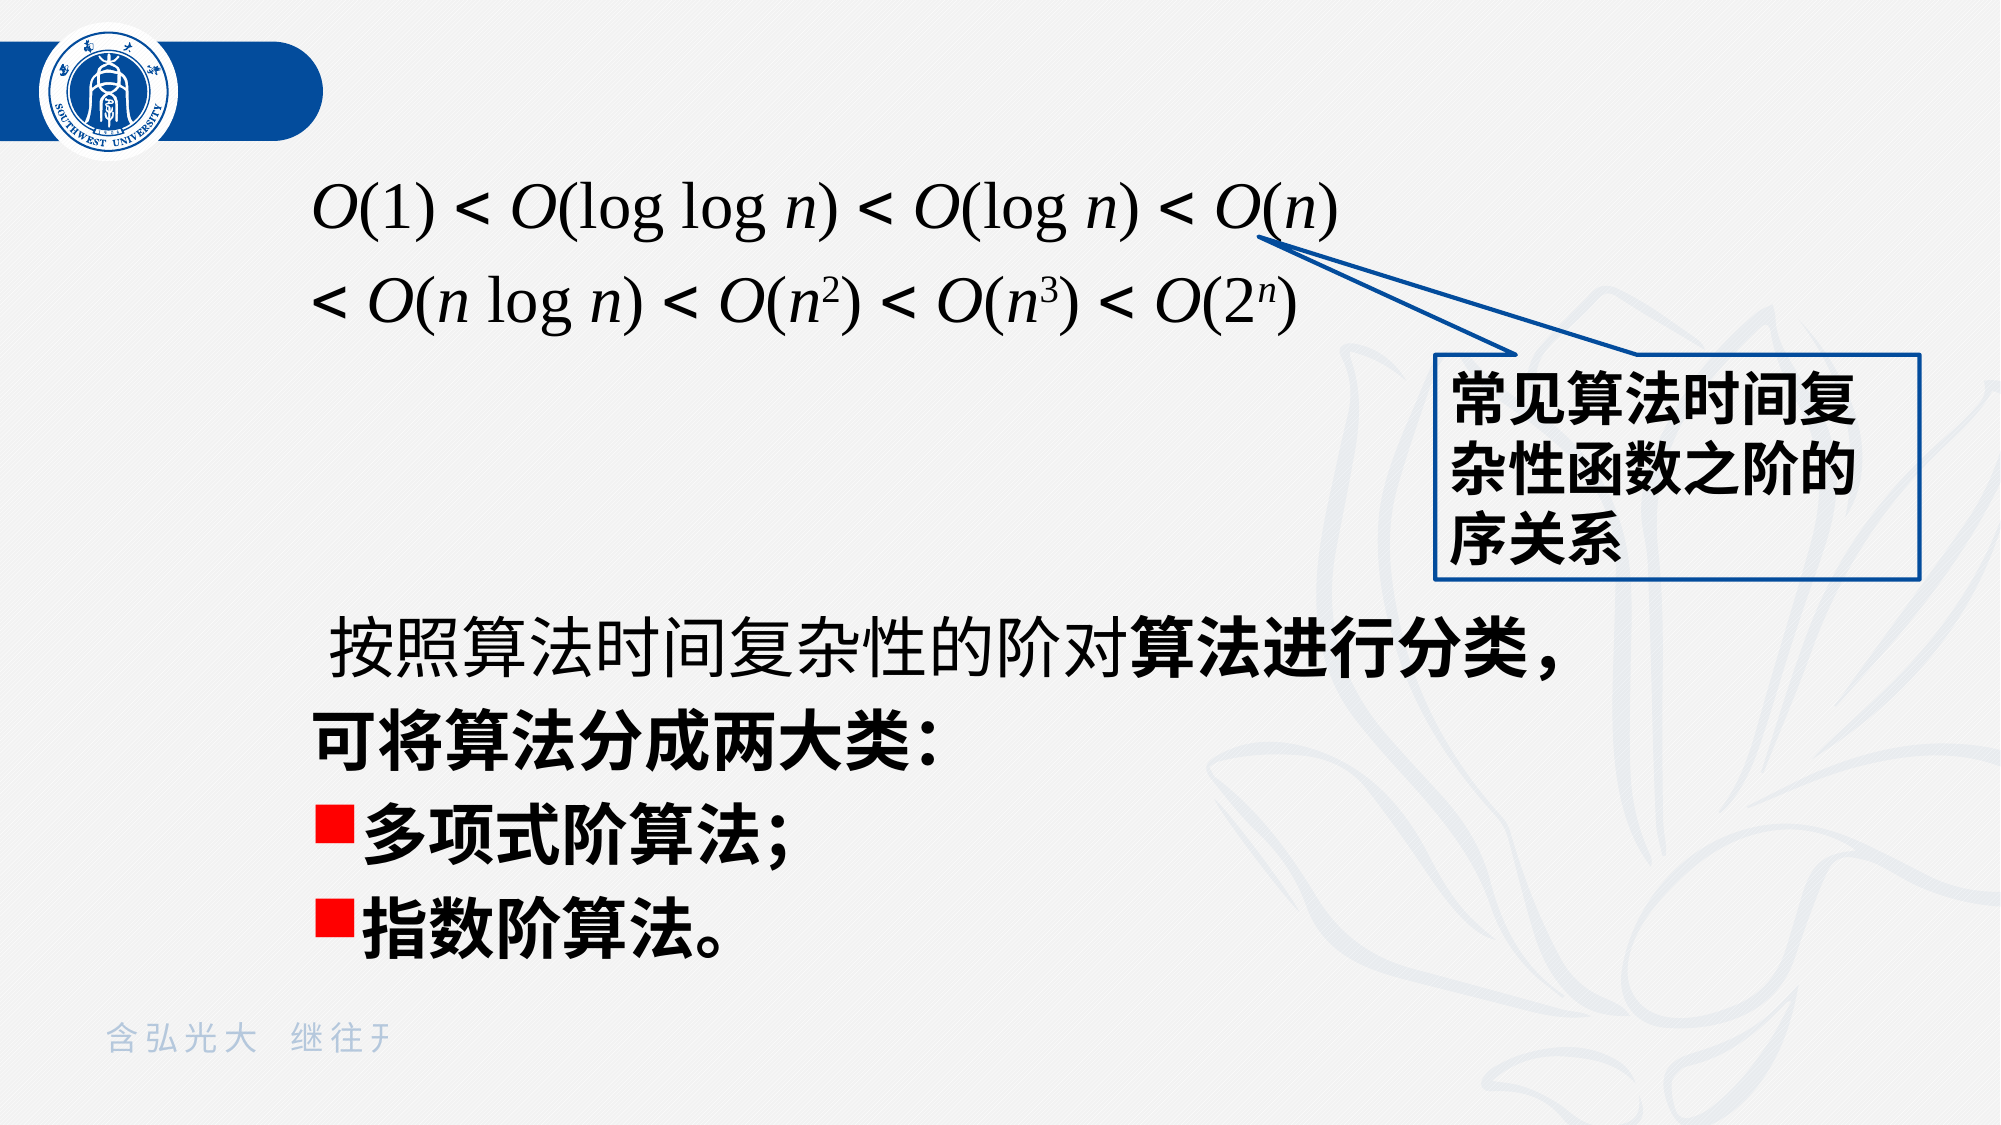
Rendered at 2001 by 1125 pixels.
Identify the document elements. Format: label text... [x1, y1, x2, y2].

text_box 按照算法时间复杂性的阶对算法进行分类，可将算法分成两大类： 多项式阶算法； 指数阶算法。 [295, 584, 1637, 974]
text_box O(1)  O(log log n)  O(log n)  O(n)  O(n log n)  O(n2)  O(n3)  O(2n) [295, 140, 1478, 344]
text_box 常见算法时间复杂性函数之阶的序关系 [1258, 236, 1920, 580]
